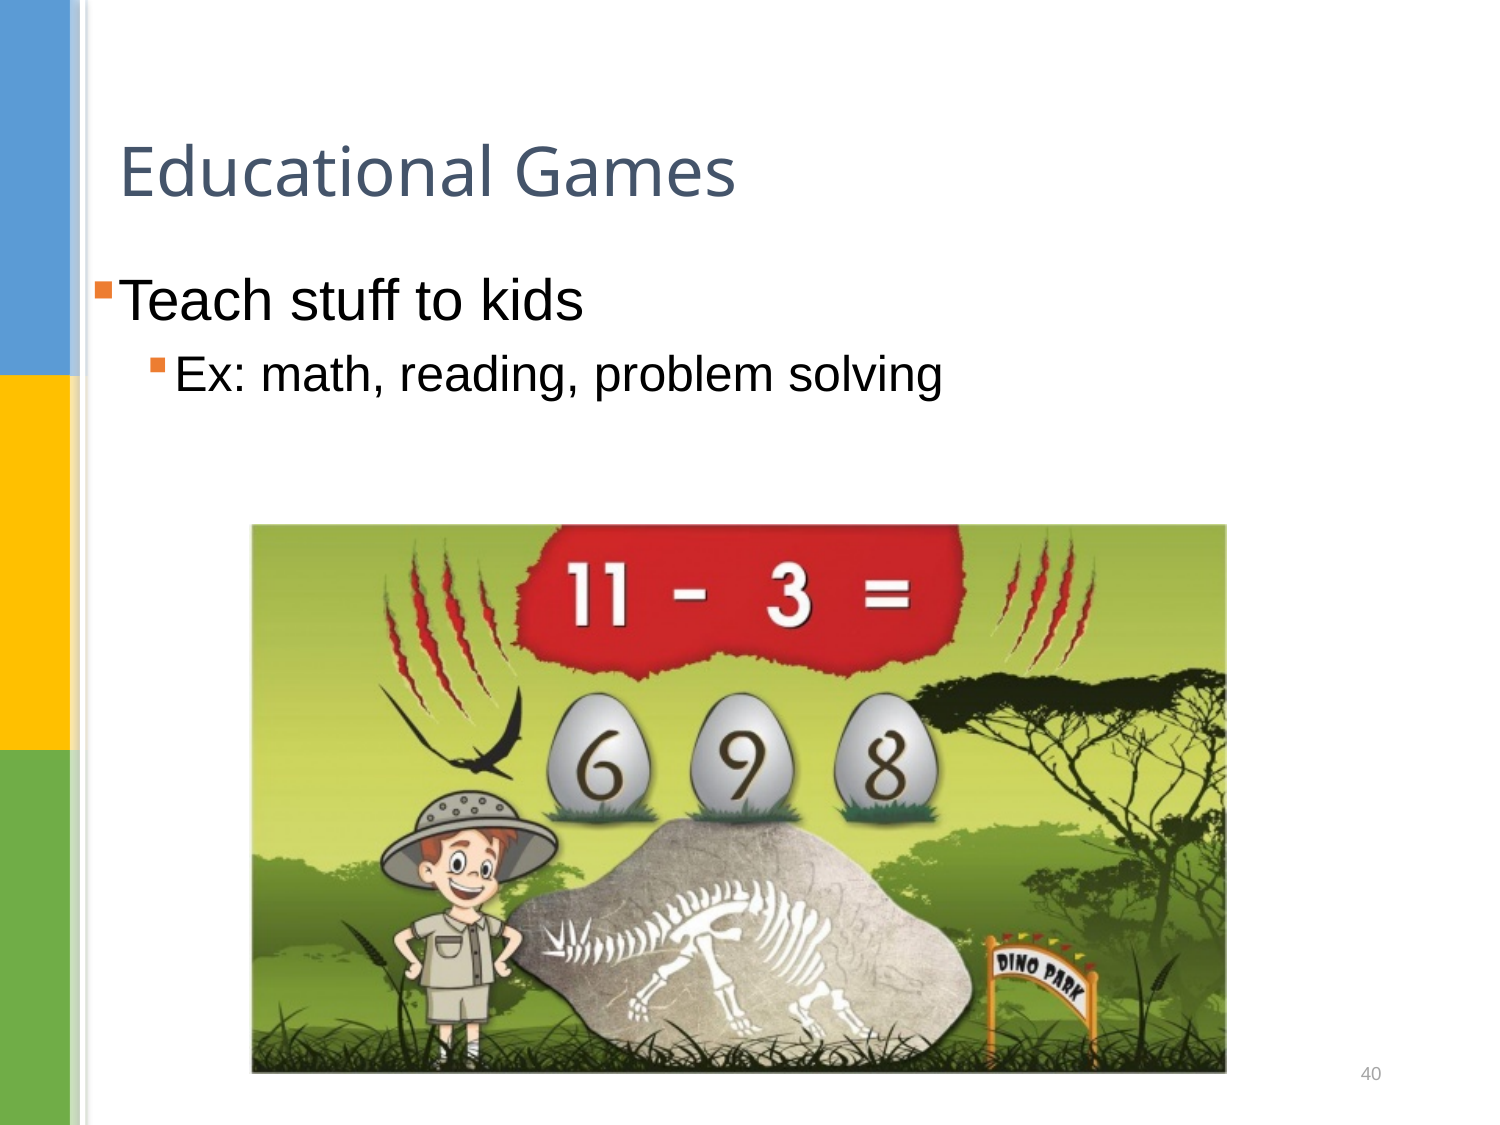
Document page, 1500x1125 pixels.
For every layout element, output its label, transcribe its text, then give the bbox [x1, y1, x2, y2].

picture [249, 524, 1227, 1074]
list Teach stuff to kids Ex: math, reading, problem solving [75, 262, 1425, 475]
slide_number 40 [993, 1042, 1397, 1103]
title Educational Games [103, 59, 1397, 262]
